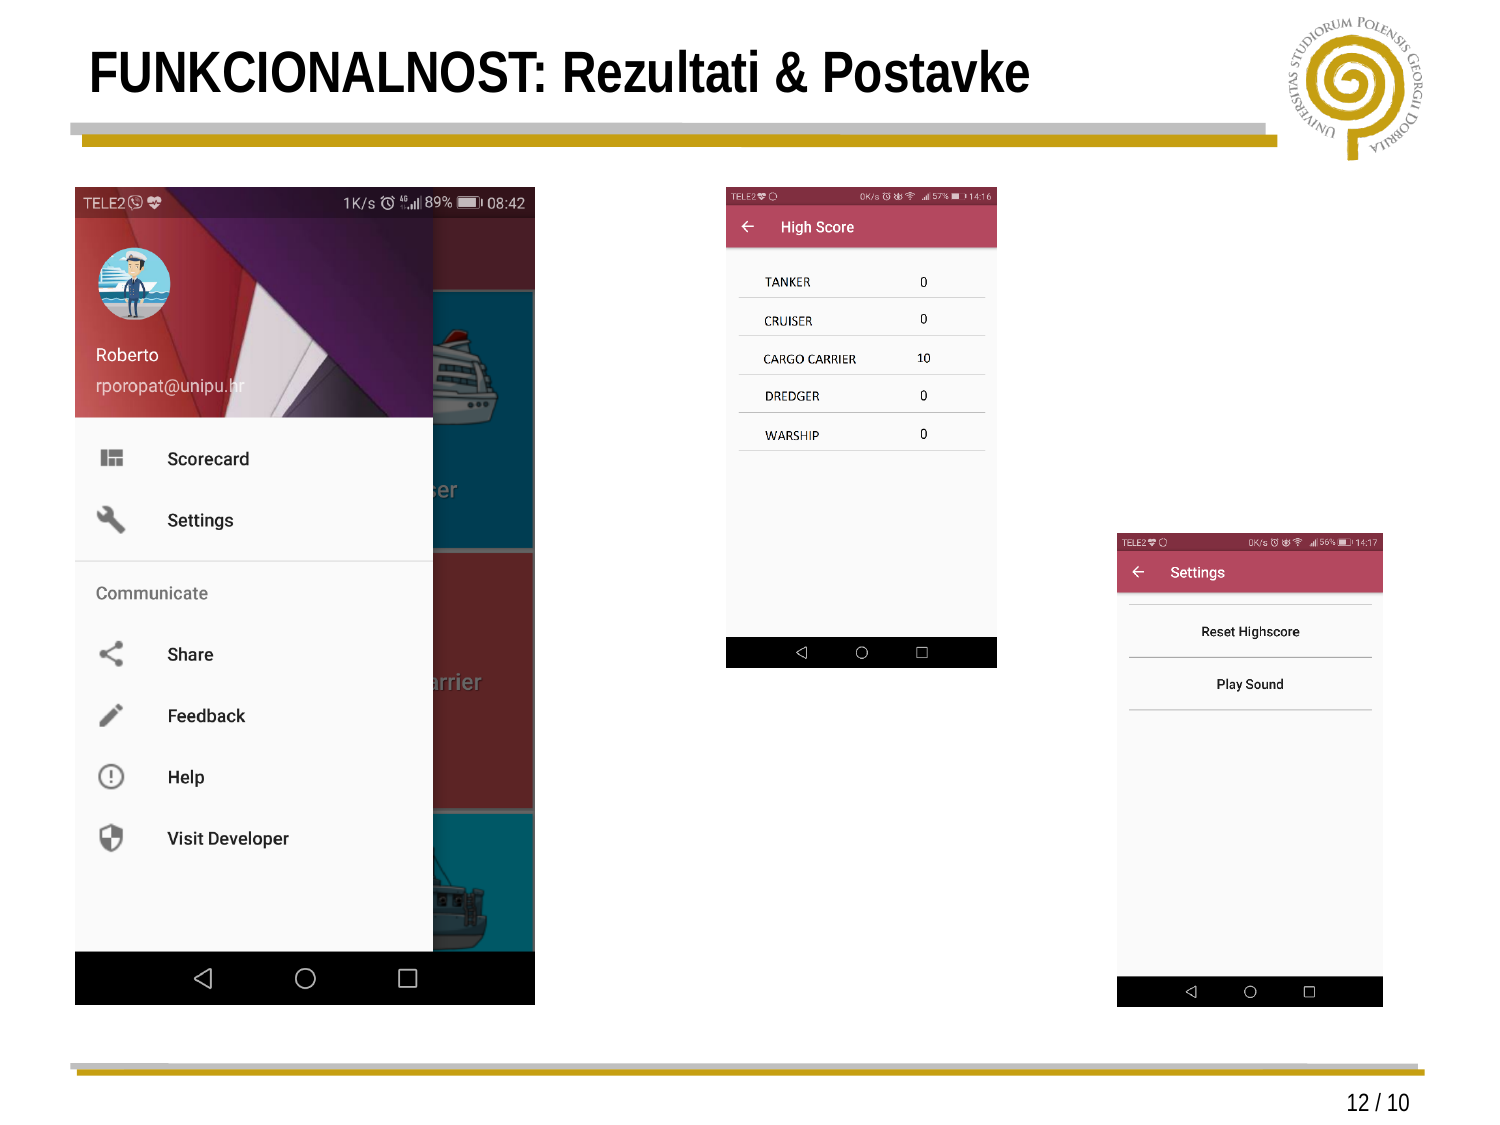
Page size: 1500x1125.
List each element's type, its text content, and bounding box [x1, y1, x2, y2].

picture [1285, 13, 1425, 164]
picture [726, 187, 997, 668]
picture [74, 187, 535, 1005]
picture [1116, 533, 1384, 1007]
slide_number 12 / 10 [1074, 1078, 1425, 1125]
title FUNKCIONALNOST: Rezultati & Postavke [75, 21, 1266, 118]
